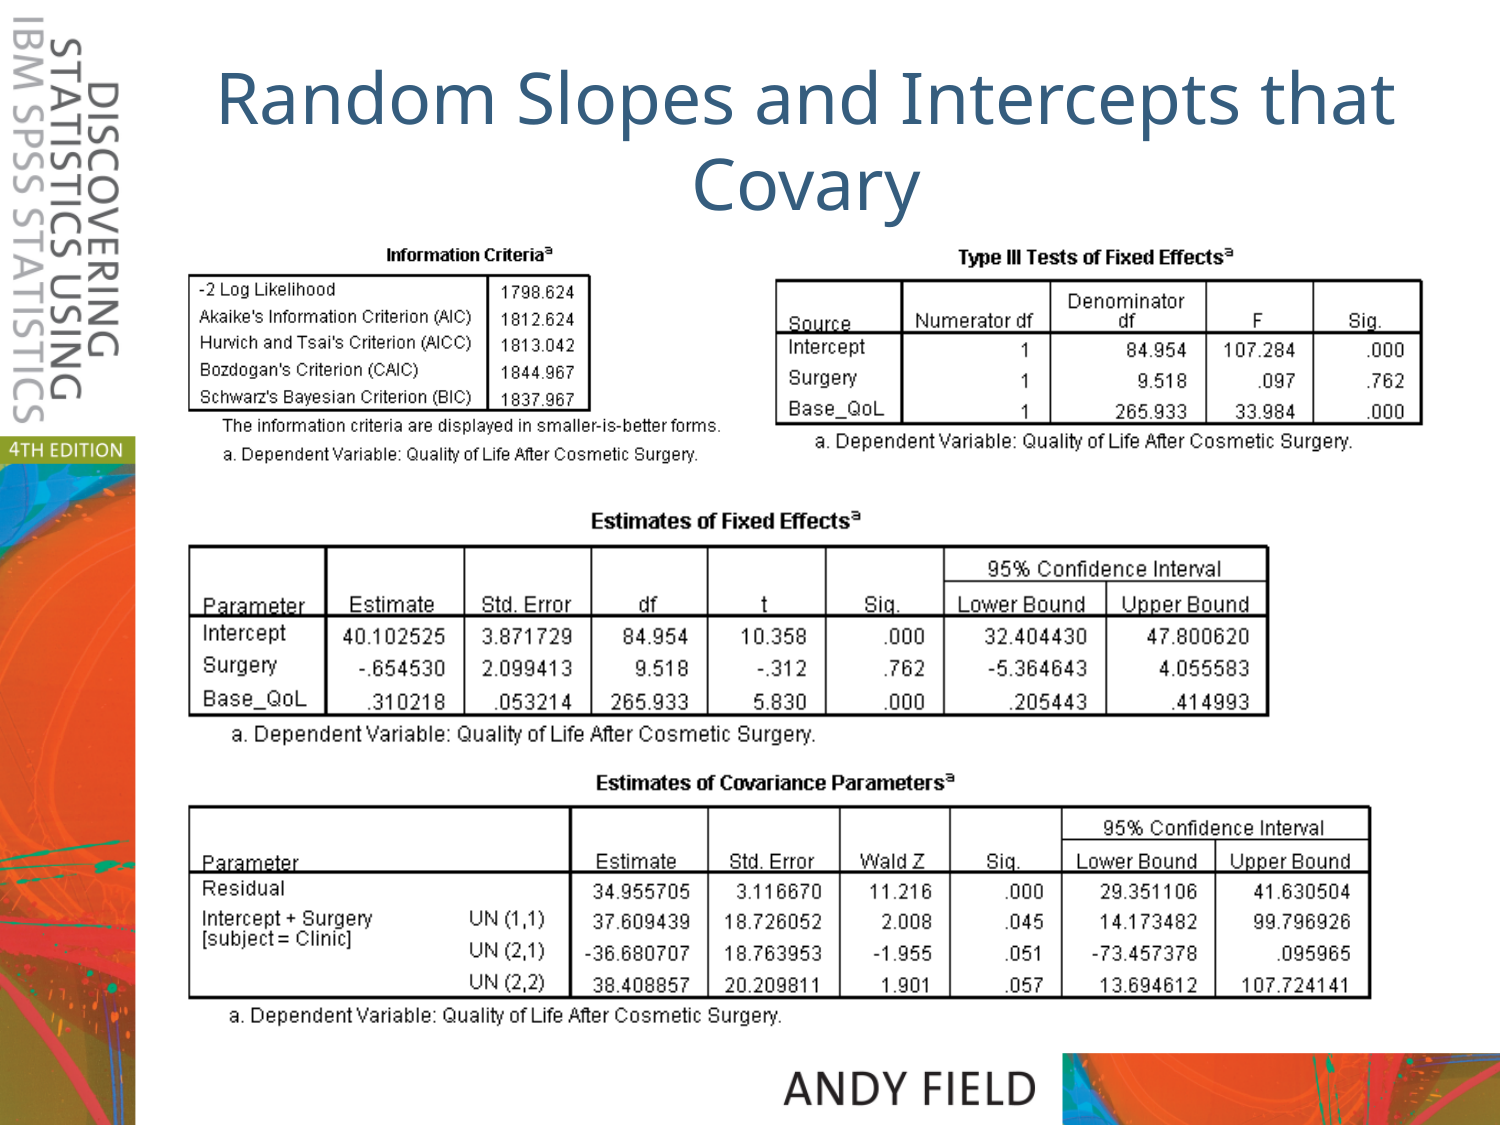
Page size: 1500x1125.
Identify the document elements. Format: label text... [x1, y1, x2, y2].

picture [187, 237, 763, 476]
picture [187, 762, 1375, 1038]
title Random Slopes and Intercepts that Covary [187, 45, 1425, 233]
picture [187, 499, 1276, 758]
picture [774, 237, 1428, 463]
